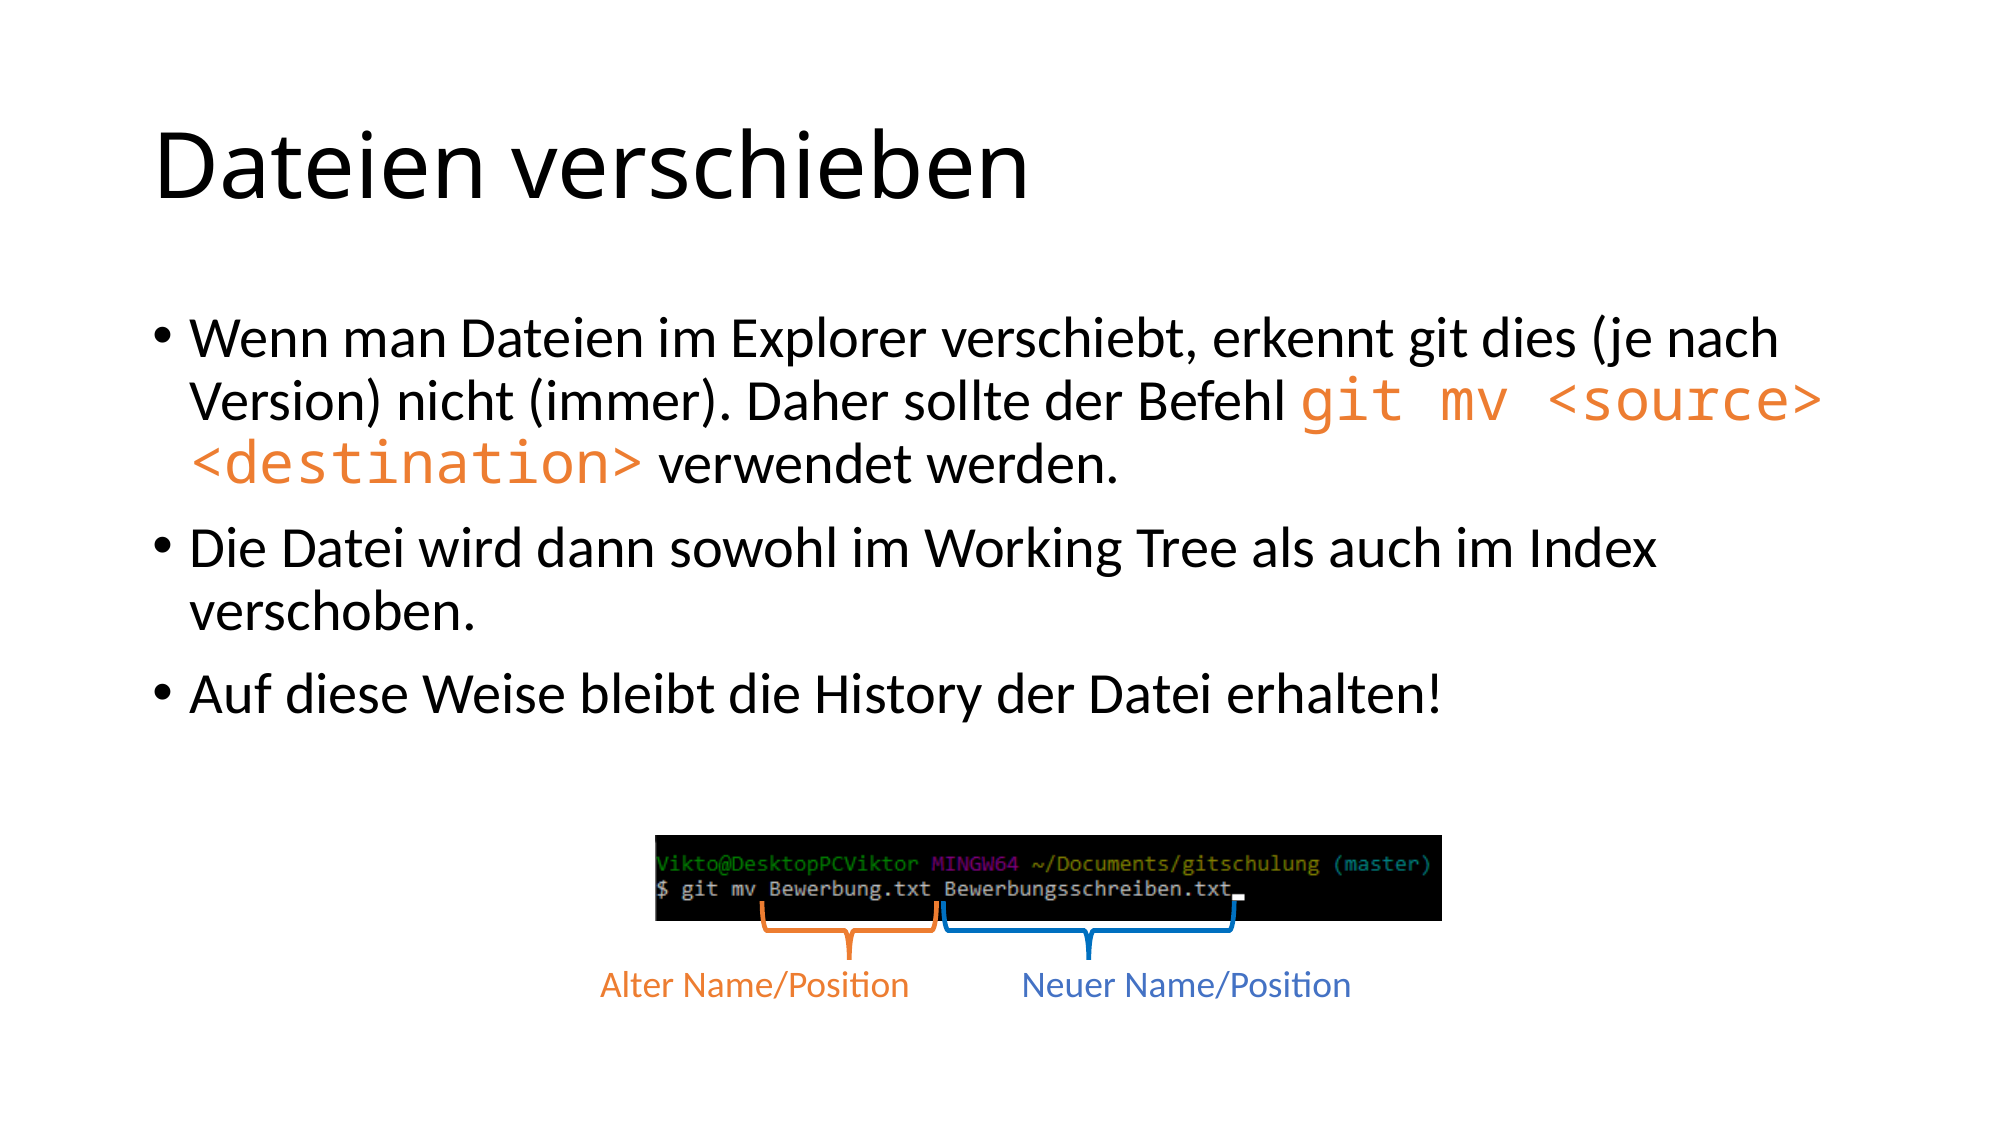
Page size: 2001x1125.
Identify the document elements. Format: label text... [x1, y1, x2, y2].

text_box Alter Name/Position [585, 952, 926, 1013]
title Dateien verschieben [137, 59, 1863, 278]
list Wenn man Dateien im Explorer verschiebt, erkennt git dies (je nach Version) nicht (immer). Daher sollte der Befehl git mv <source> <destination> verwendet werden. Die Datei wird dann sowohl im Working Tree als auch im Index verschoben. Auf diese Weise bleibt die History der Datei erhalten! [137, 299, 1863, 1014]
picture [655, 835, 1442, 922]
text_box Neuer Name/Position [1006, 952, 1368, 1013]
text_box [762, 922, 936, 952]
text_box [944, 922, 1234, 952]
